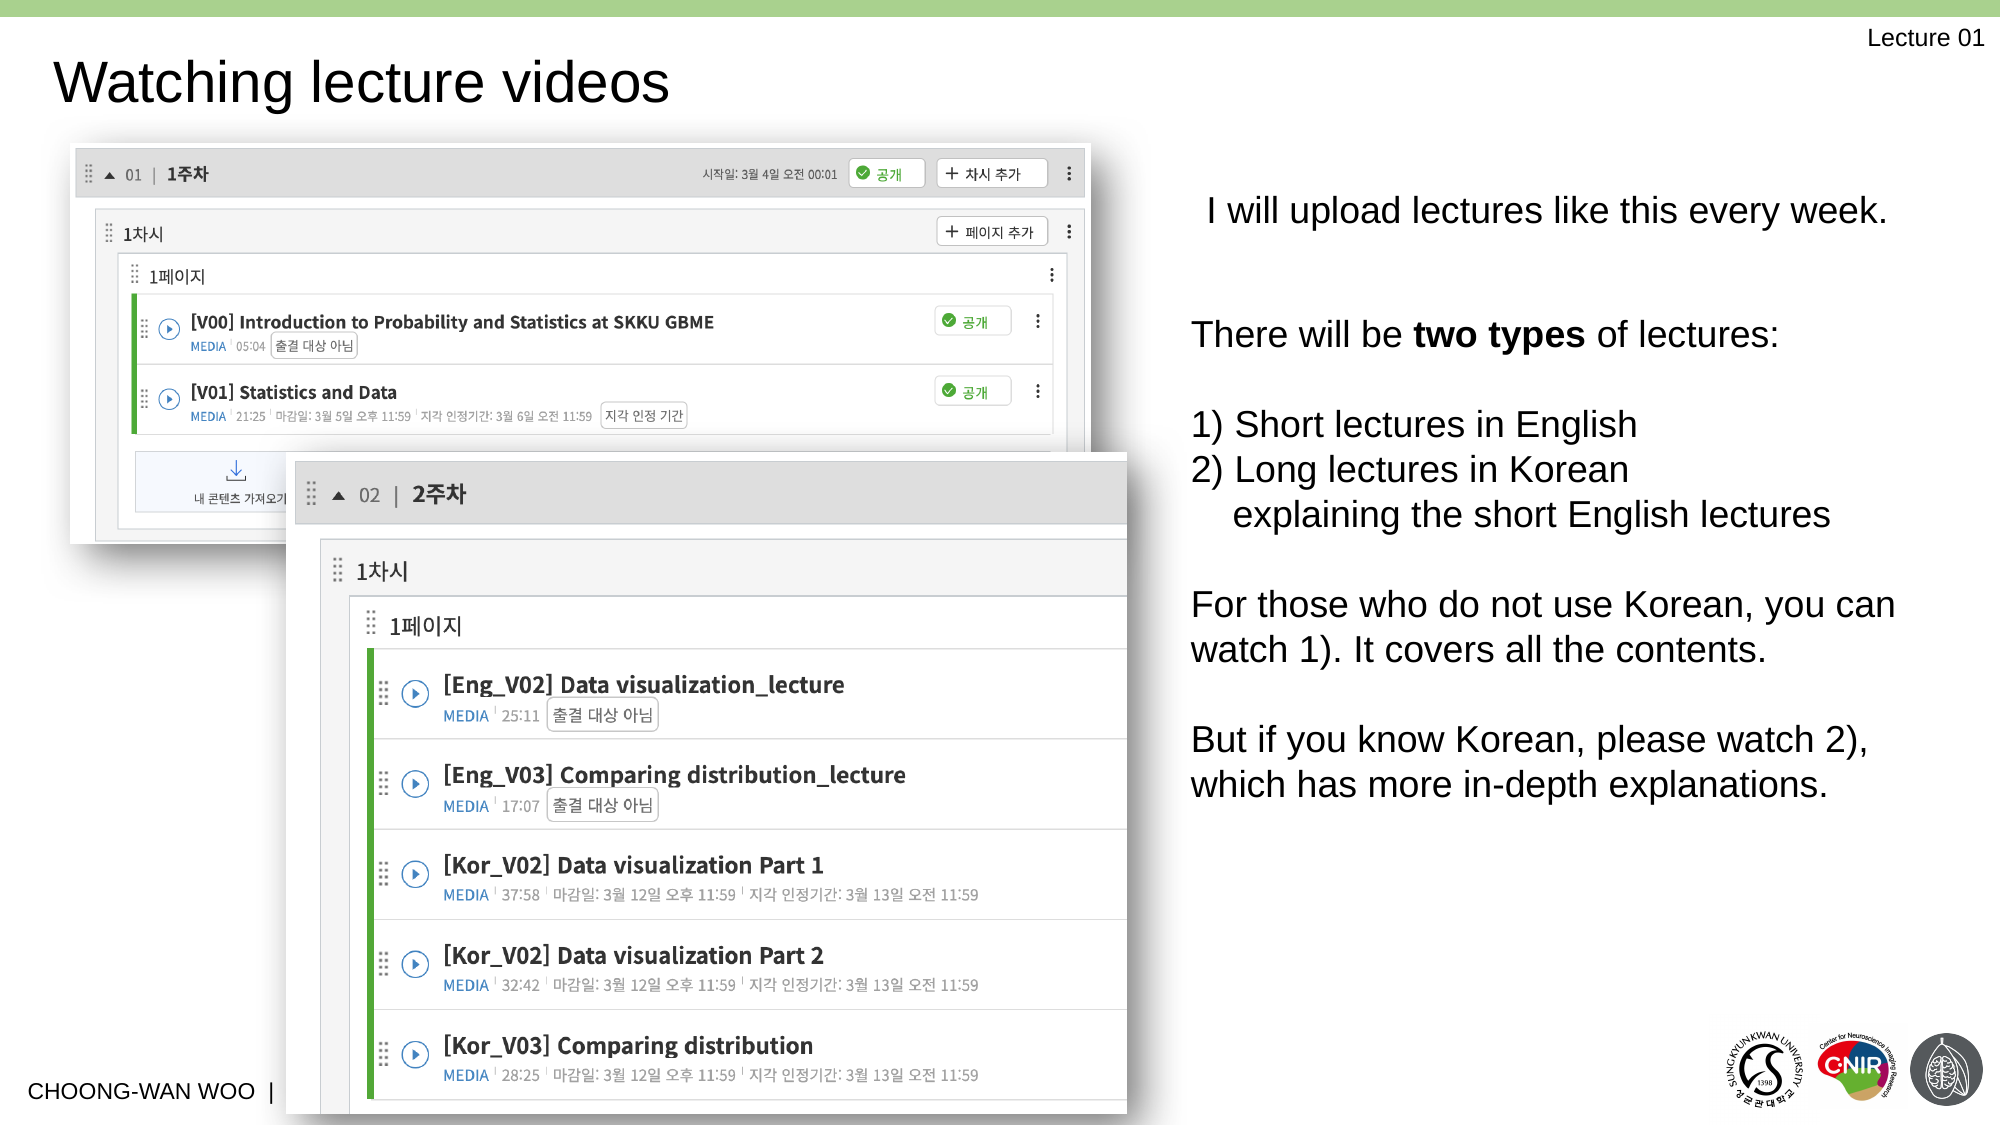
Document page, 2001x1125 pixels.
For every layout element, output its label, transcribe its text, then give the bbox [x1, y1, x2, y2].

text_box There will be two types of lectures: 1) Short lectures in English 2) Long lectures in Korean explaining the short English lectures For those who do not use Korean, you can watch 1). It covers all the contents. But if you know Korean, please watch 2), which has more in-depth explanations. [1176, 302, 1922, 813]
text_box I will upload lectures like this every week. [1191, 178, 1904, 239]
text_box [1709, 1014, 1983, 1125]
text_box [0, 0, 2000, 18]
text_box Lecture 01 [1623, 13, 2000, 59]
picture [70, 143, 1127, 1114]
text_box Watching lecture videos [38, 36, 687, 122]
text_box CHOONG-WAN WOO | COCOAN lab | http://cocoanlab.github.io [12, 1069, 270, 1112]
